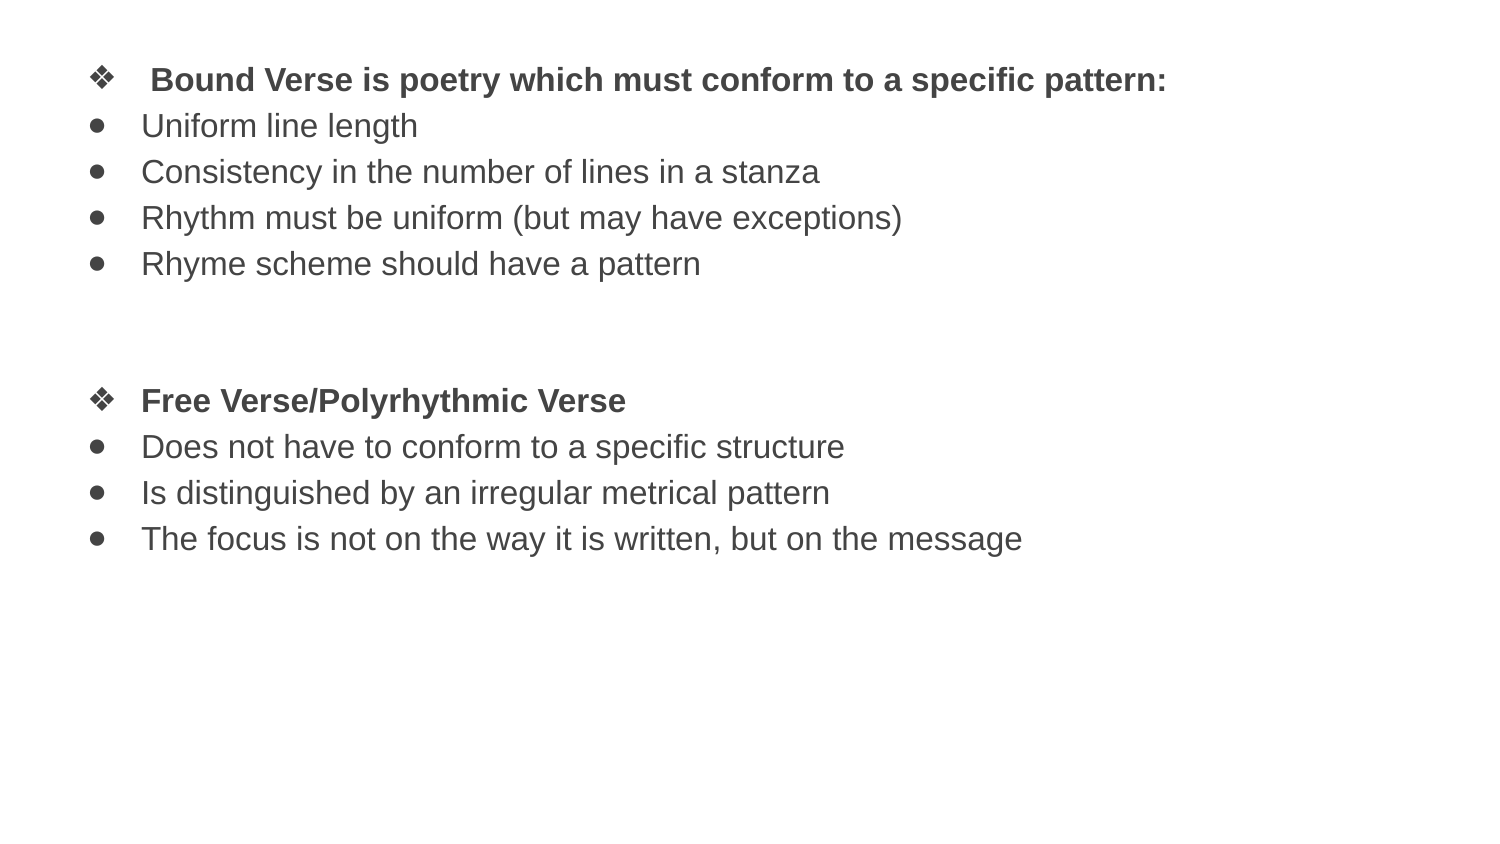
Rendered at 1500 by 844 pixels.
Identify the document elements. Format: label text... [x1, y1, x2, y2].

list Bound Verse is poetry which must conform to a specific pattern: Uniform line length Consistency in the number of lines in a stanza Rhythm must be uniform (but may have exceptions) Rhyme scheme should have a pattern Free Verse/Polyrhythmic Verse Does not have to conform to a specific structure Is distinguished by an irregular metrical pattern The focus is not on the way it is written, but on the message [51, 37, 1449, 750]
